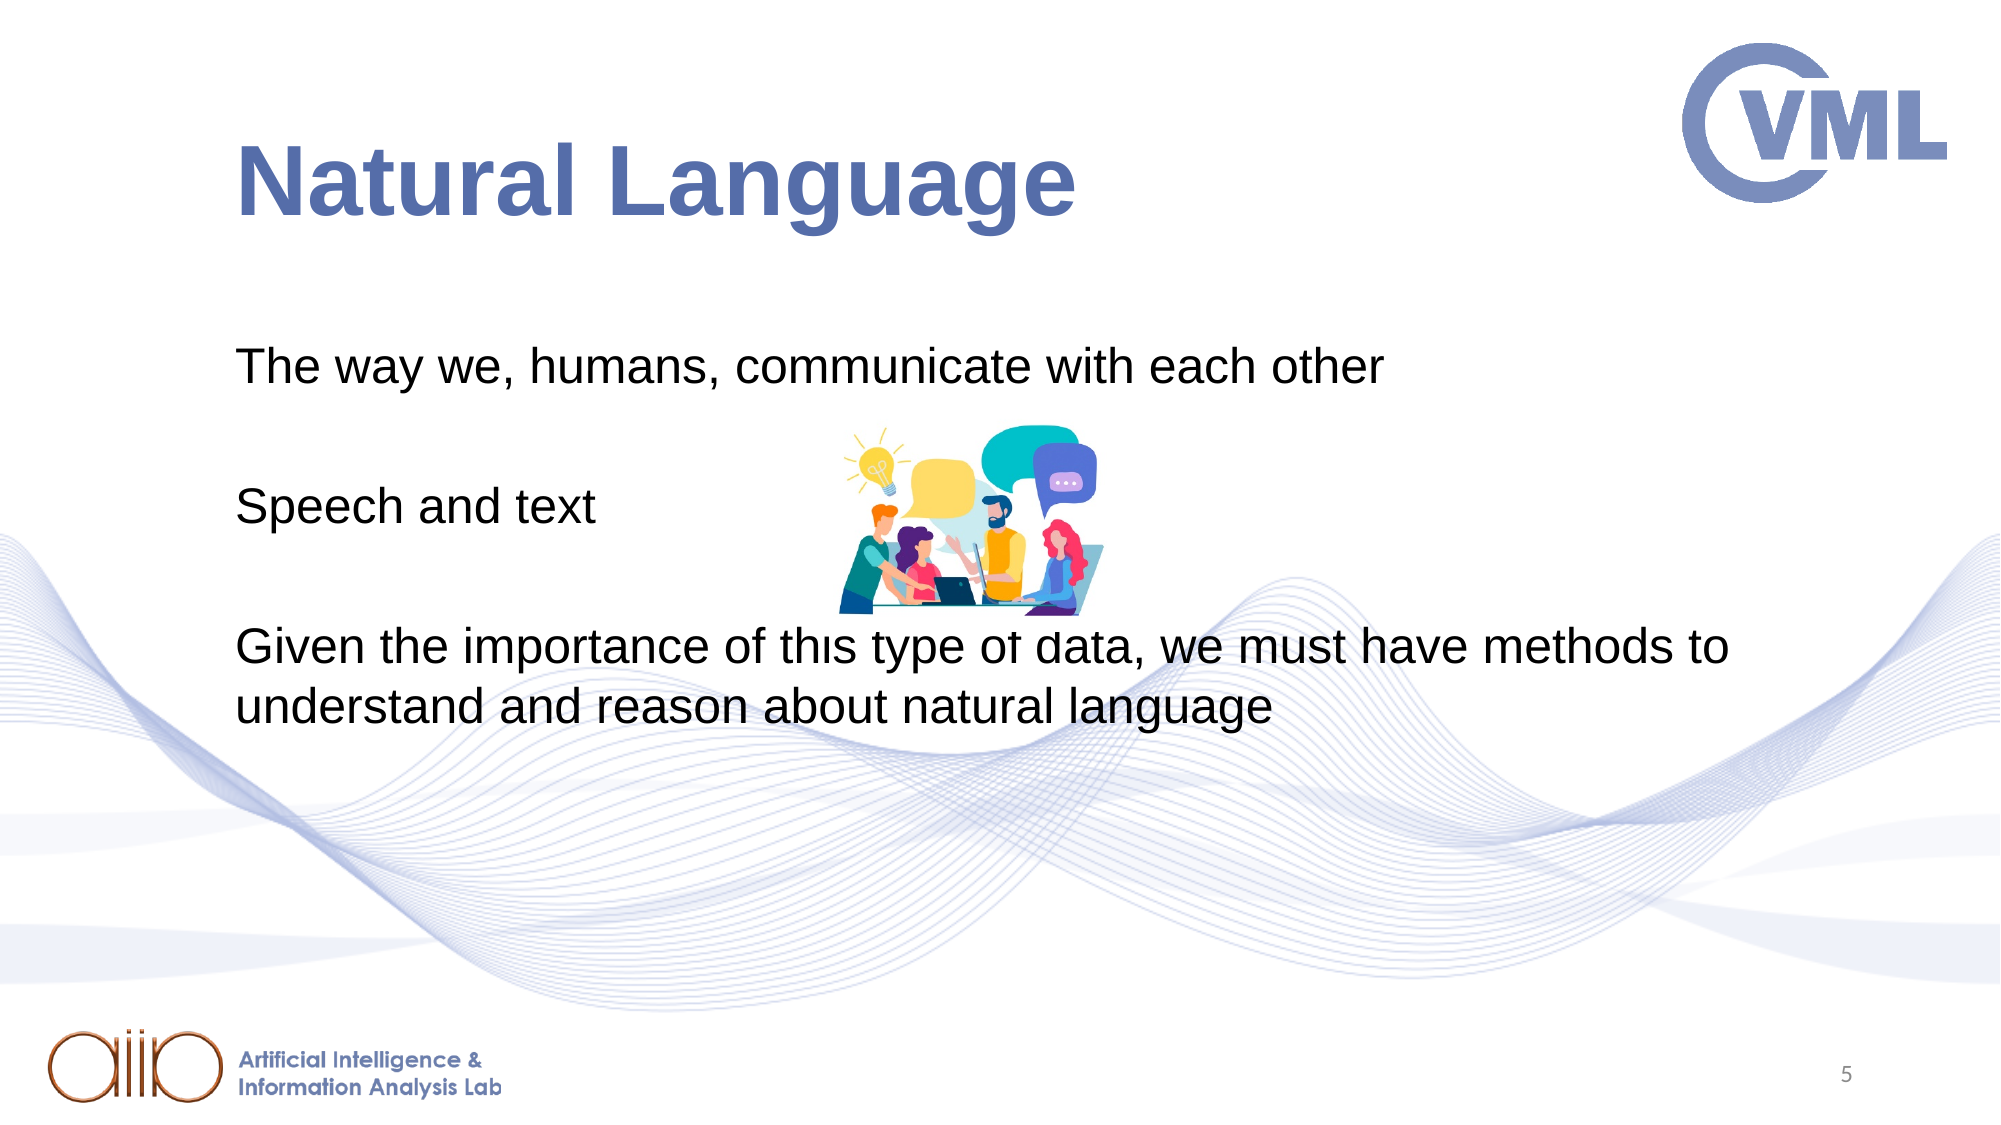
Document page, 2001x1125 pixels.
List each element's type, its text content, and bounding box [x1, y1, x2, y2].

slide_number 5 [1401, 1042, 1869, 1103]
picture [1647, 19, 1993, 226]
title Natural Language [220, 66, 1455, 284]
picture [43, 1023, 501, 1106]
picture [822, 408, 1120, 632]
list The way we, humans, communicate with each other Speech and text Given the importance of this type of data, we must have methods to understand and reason about natural language [220, 326, 1863, 1024]
